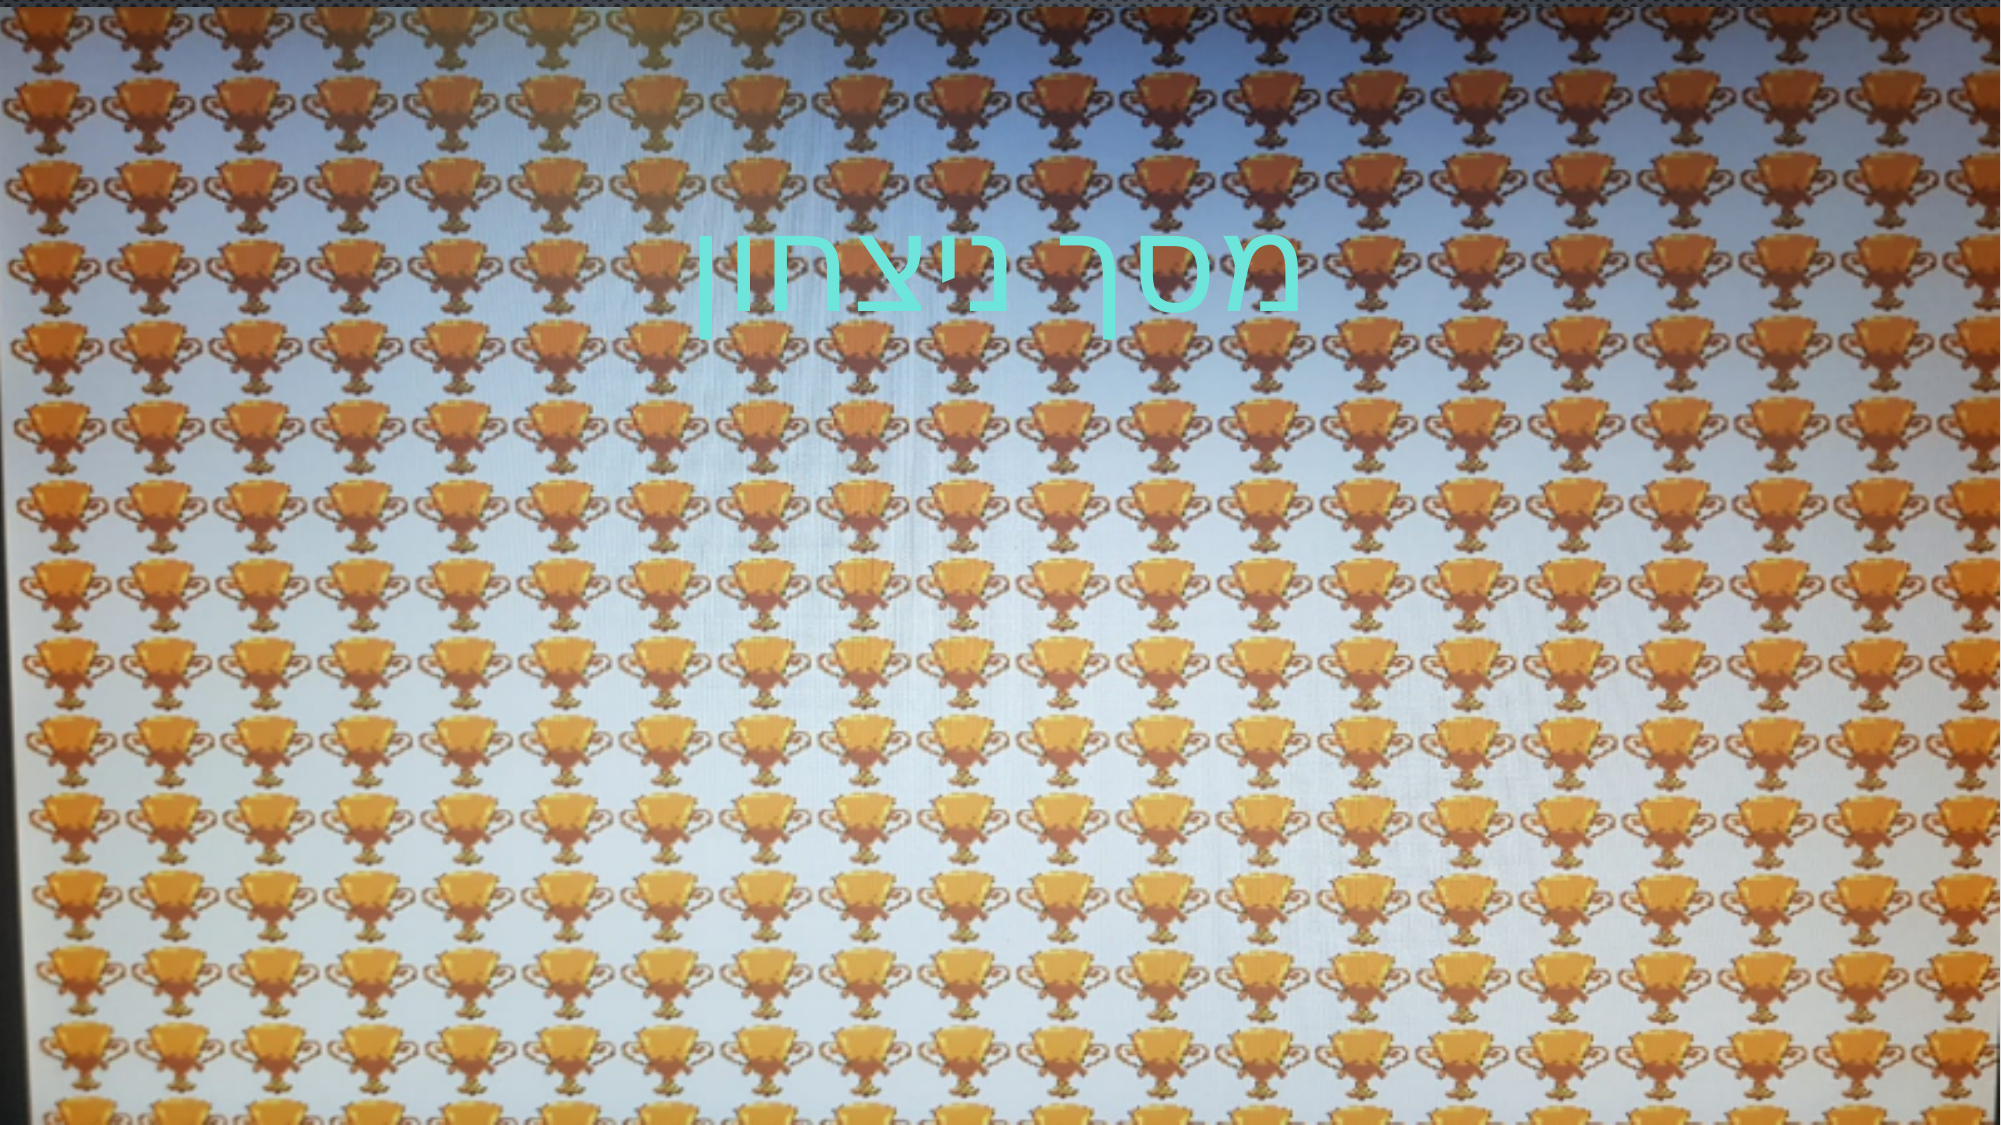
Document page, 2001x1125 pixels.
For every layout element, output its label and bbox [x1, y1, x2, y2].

list [0, 7, 2000, 1125]
